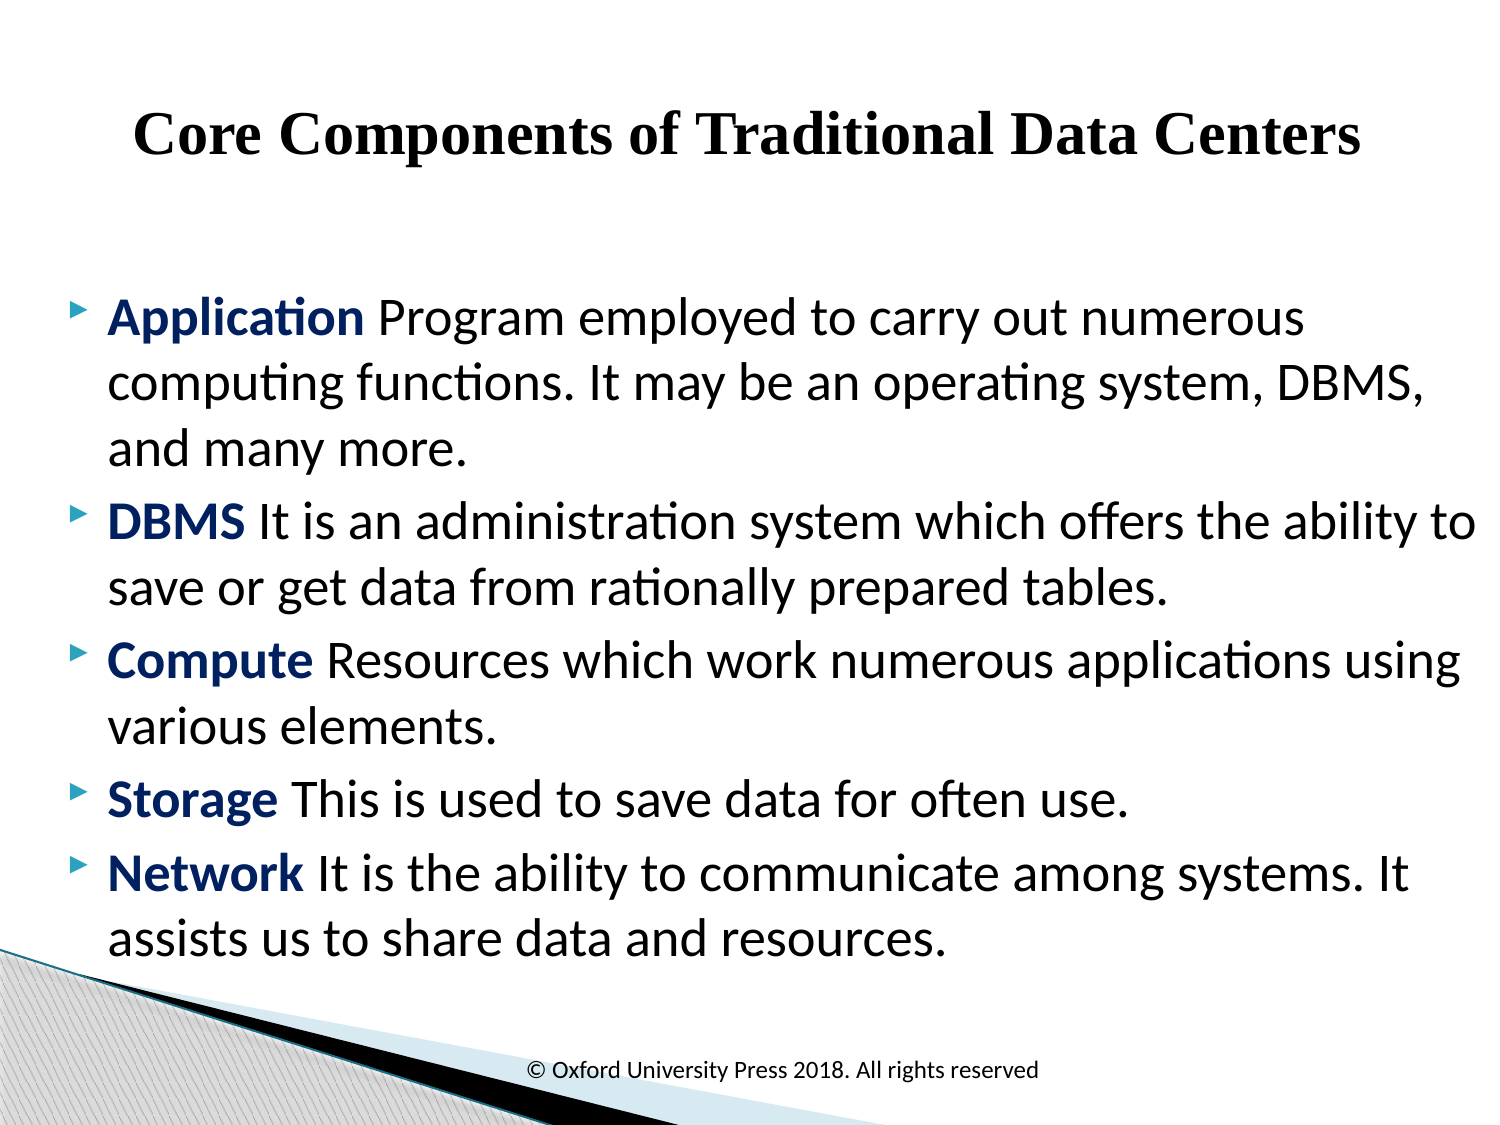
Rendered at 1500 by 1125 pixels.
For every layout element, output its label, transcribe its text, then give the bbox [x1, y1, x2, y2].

footer © Oxford University Press 2018. All rights reserved [393, 1030, 1173, 1091]
list Application Program employed to carry out numerous computing functions. It may be an operating system, DBMS, and many more. DBMS It is an administration system which offers the ability to save or get data from rationally prepared tables. Compute Resources which work numerous applications using various elements. Storage This is used to save data for often use. Network It is the ability to communicate among systems. It assists us to share data and resources. [34, 200, 1500, 978]
title Core Components of Traditional Data Centers [28, 59, 1467, 200]
